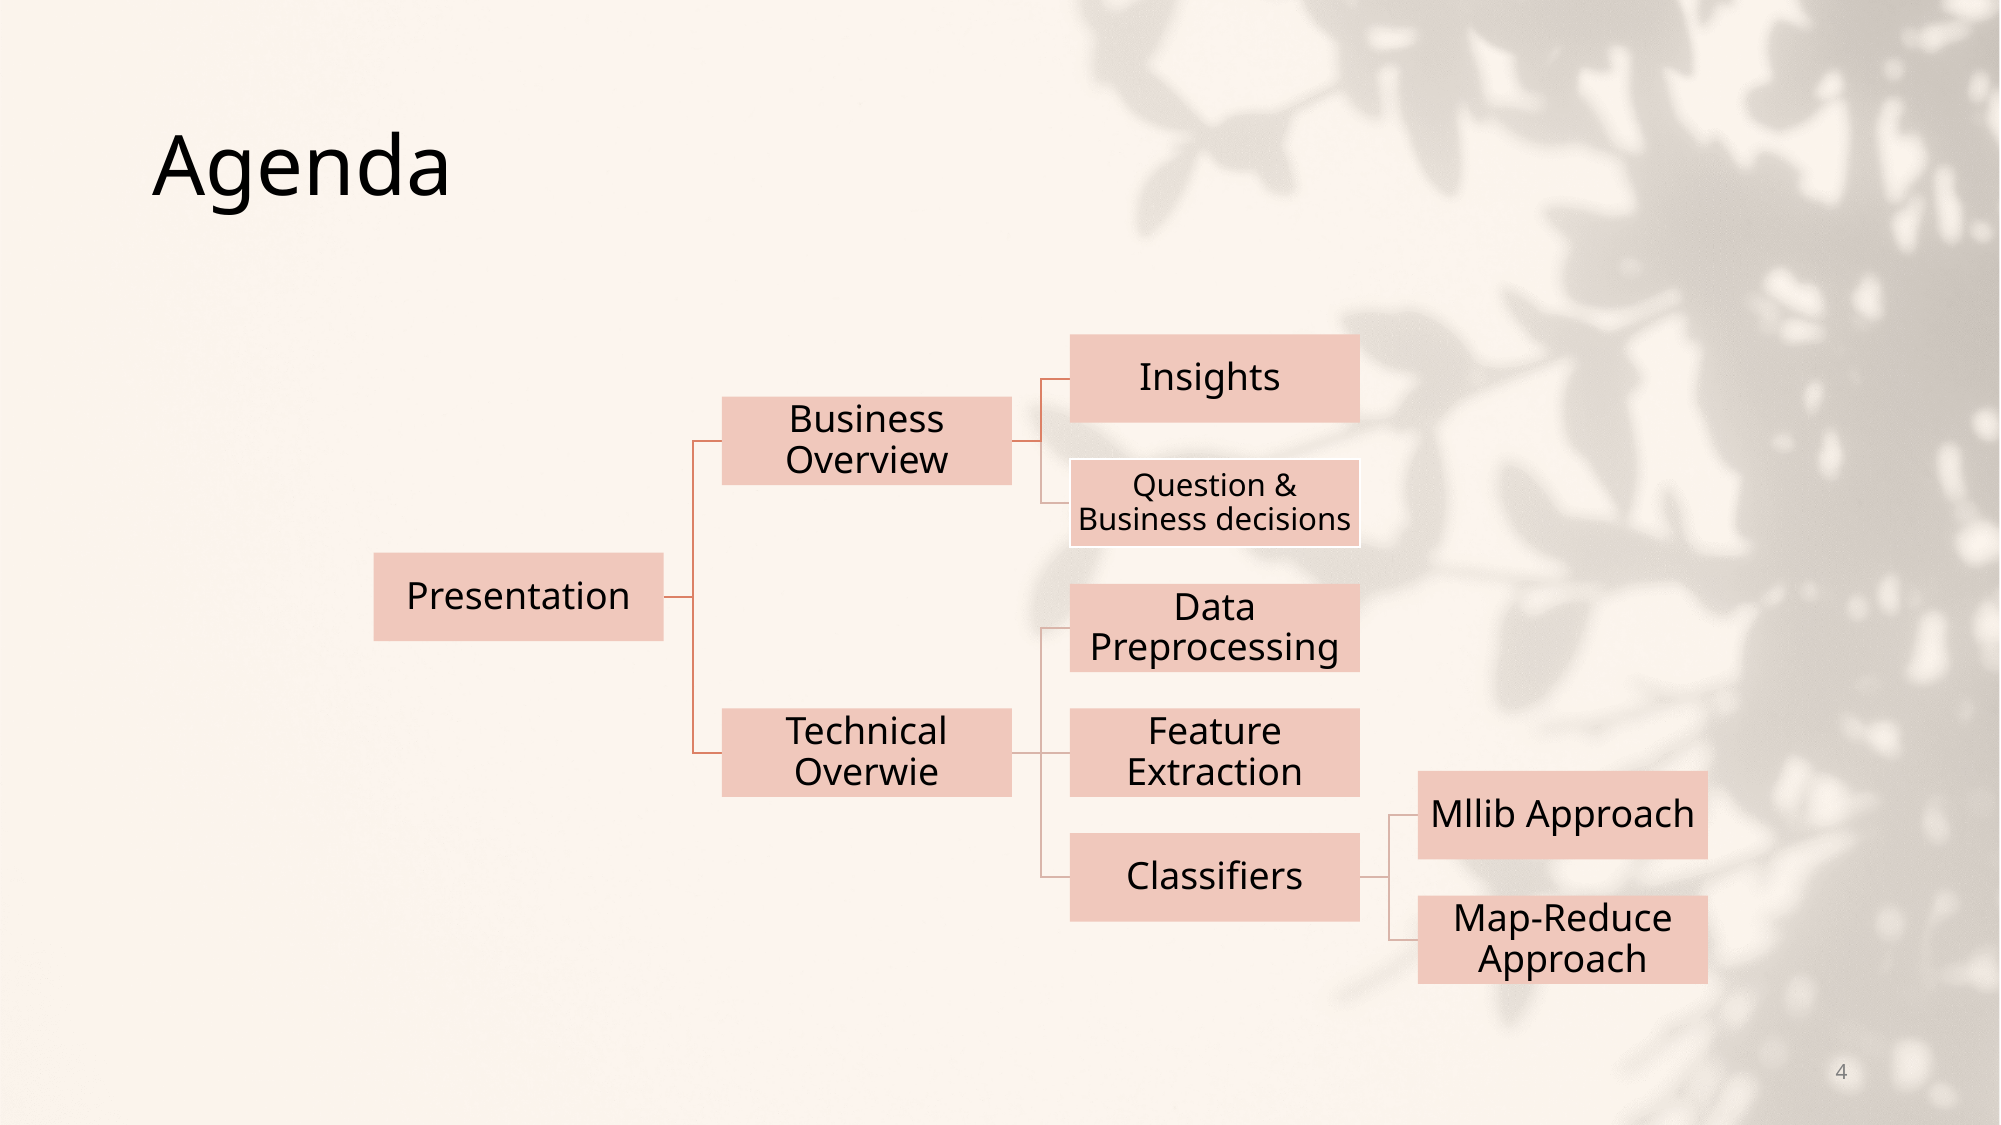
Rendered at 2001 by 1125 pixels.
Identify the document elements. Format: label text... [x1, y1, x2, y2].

title Agenda [137, 115, 1863, 221]
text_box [178, 334, 1904, 985]
slide_number 4 [1412, 1042, 1863, 1103]
picture [0, 0, 2000, 1125]
